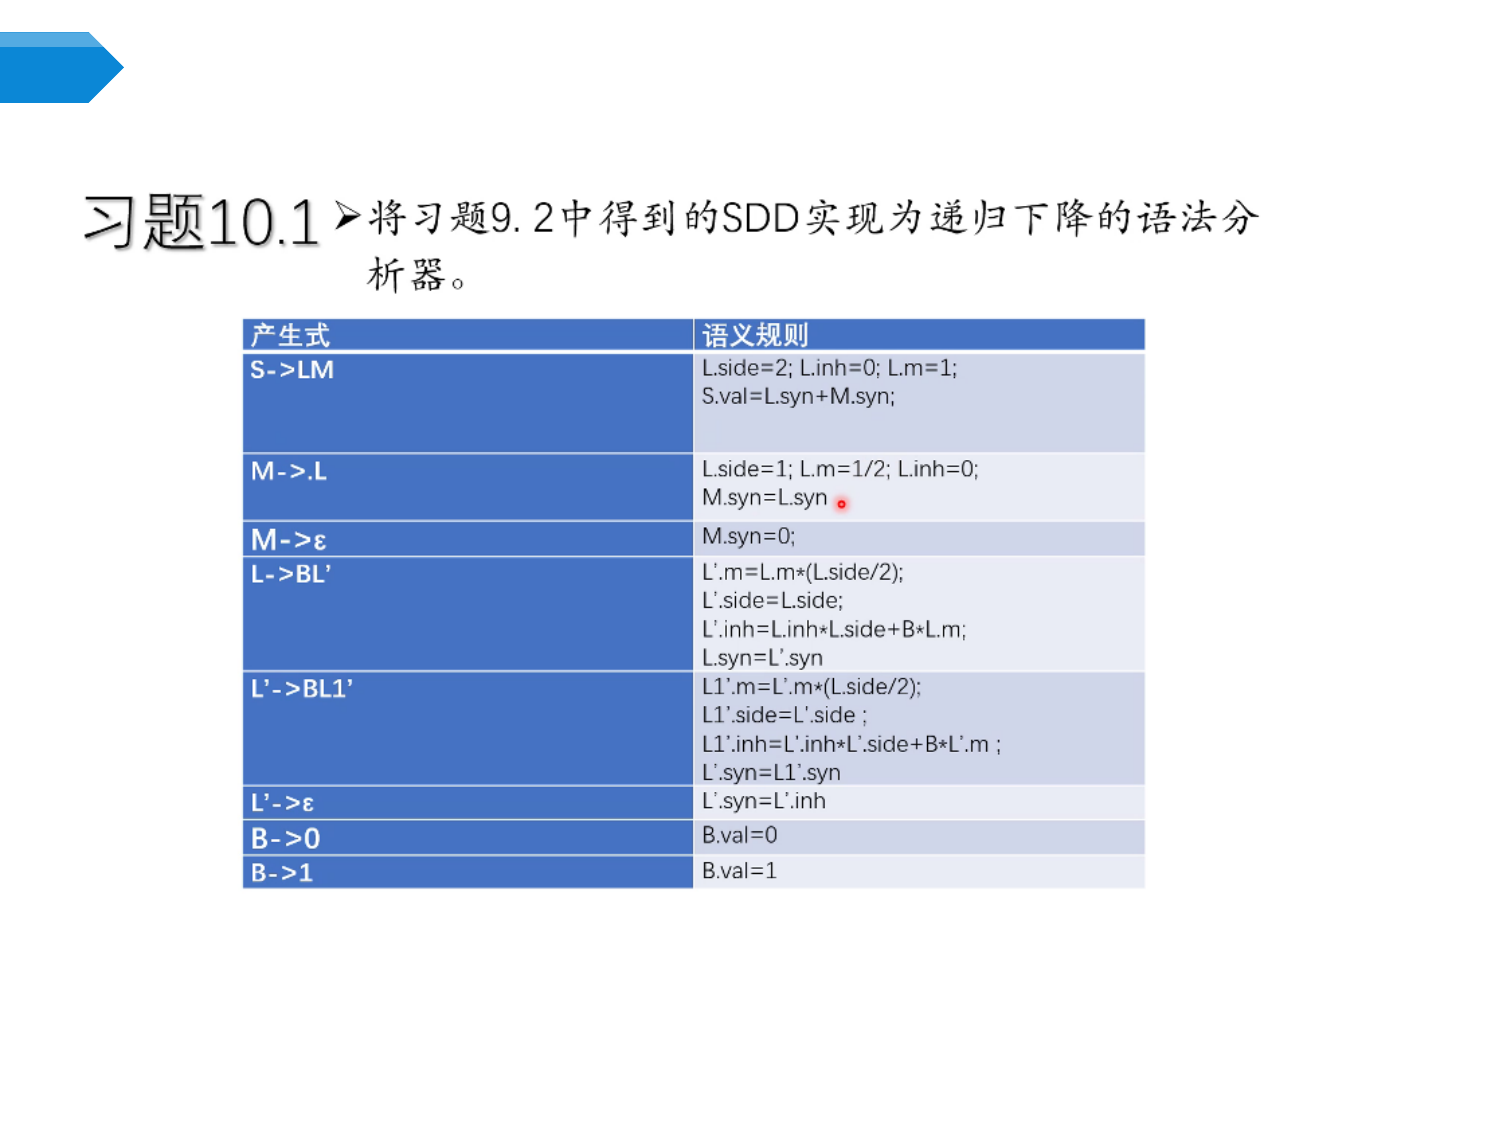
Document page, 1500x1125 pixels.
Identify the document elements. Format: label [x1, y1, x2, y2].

picture [70, 161, 1374, 920]
